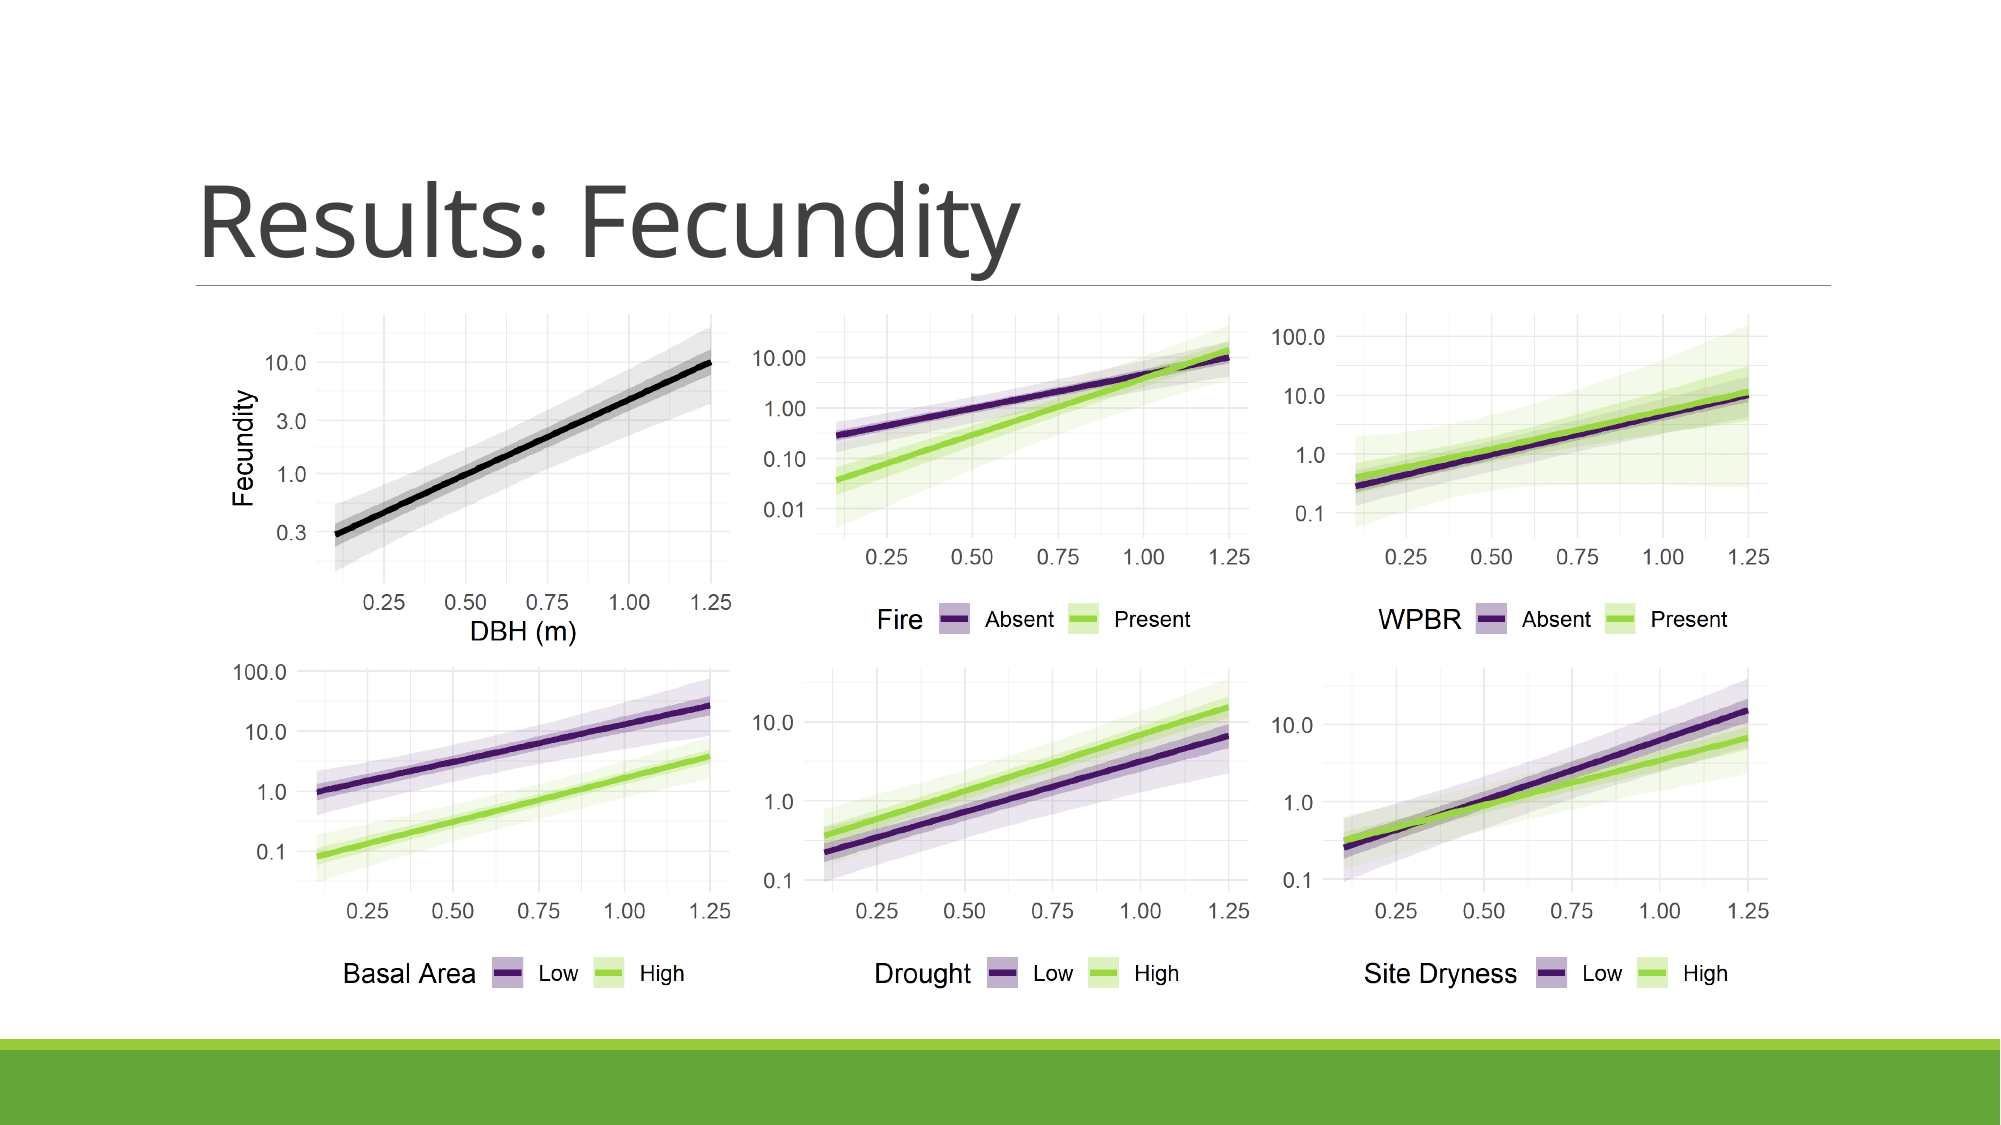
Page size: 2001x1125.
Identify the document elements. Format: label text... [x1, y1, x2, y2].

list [221, 302, 1779, 1012]
title Results: Fecundity [180, 47, 1830, 285]
